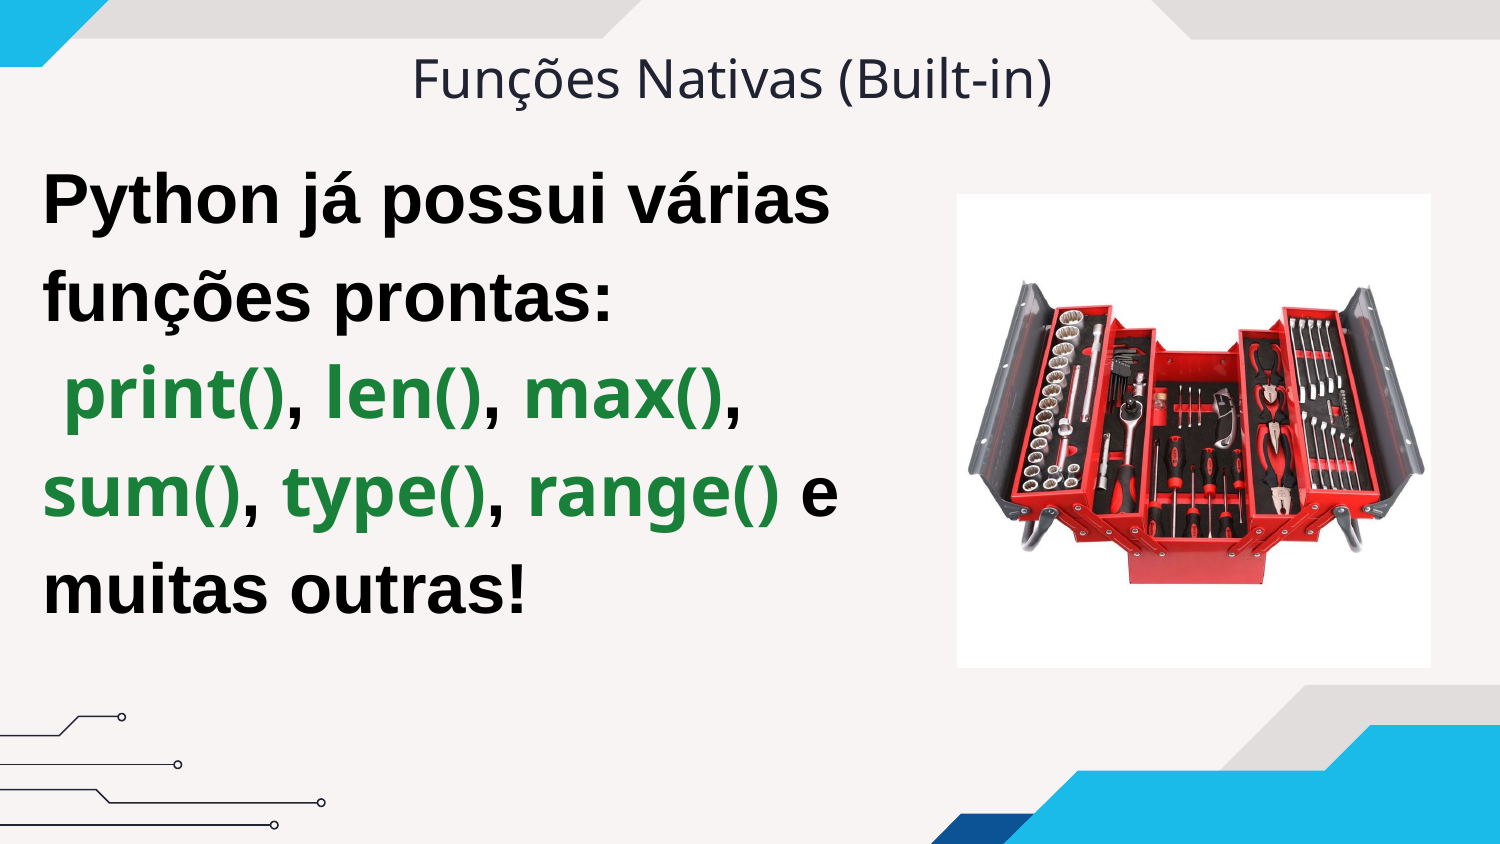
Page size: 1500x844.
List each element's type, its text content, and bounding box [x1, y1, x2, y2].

subtitle Python já possui várias funções prontas: print(), len(), max(), sum(), type(), range() e muitas outras! [27, 124, 937, 346]
picture [957, 194, 1431, 668]
text_box Funções Nativas (Built-in) [201, 28, 1264, 124]
